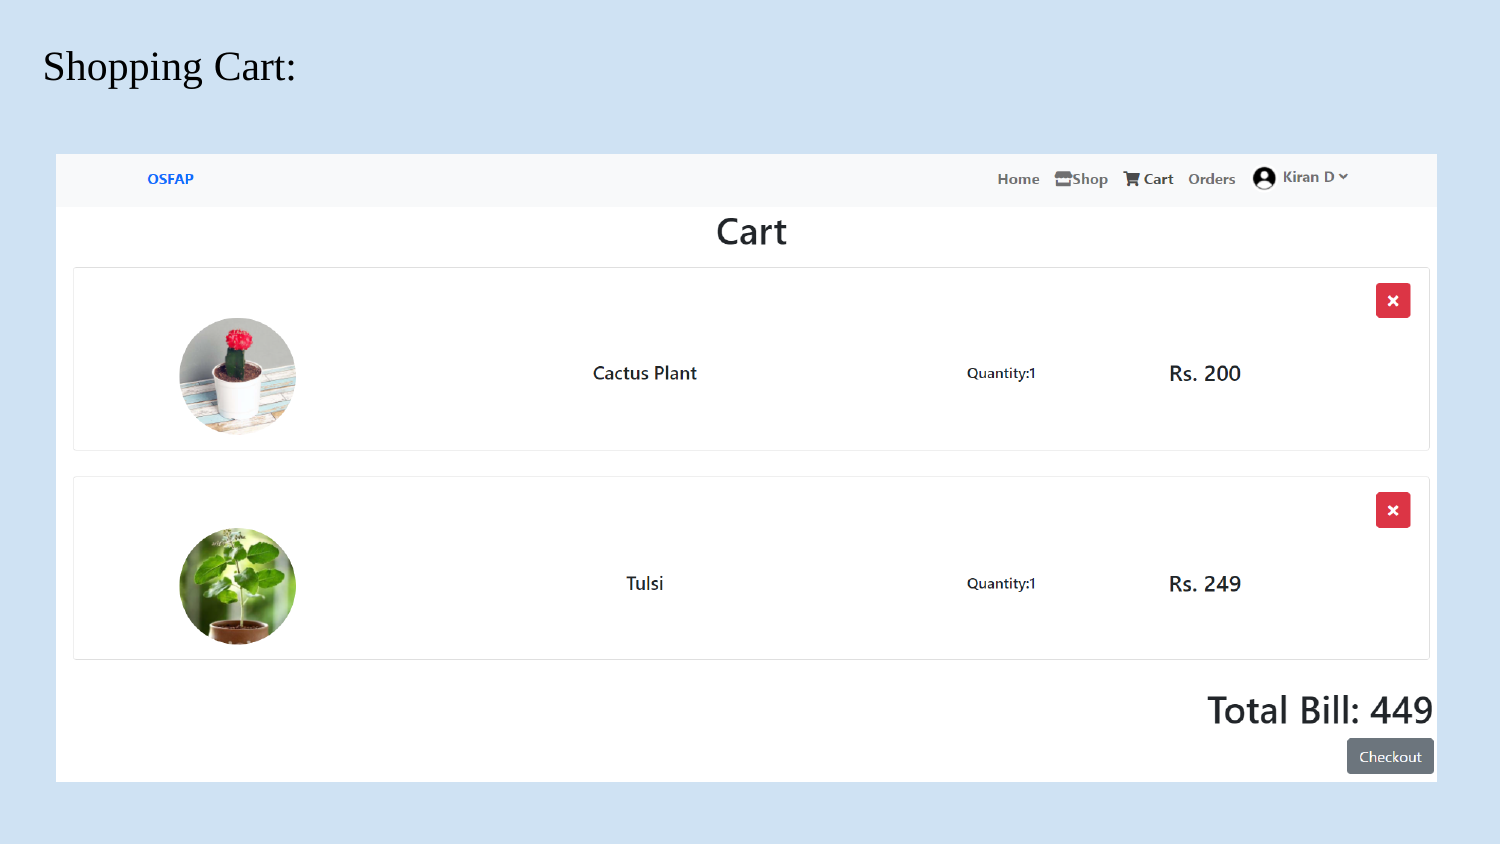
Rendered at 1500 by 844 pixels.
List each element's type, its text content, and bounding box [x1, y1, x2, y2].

text_box Shopping Cart: [27, 24, 643, 104]
picture [56, 154, 1437, 783]
